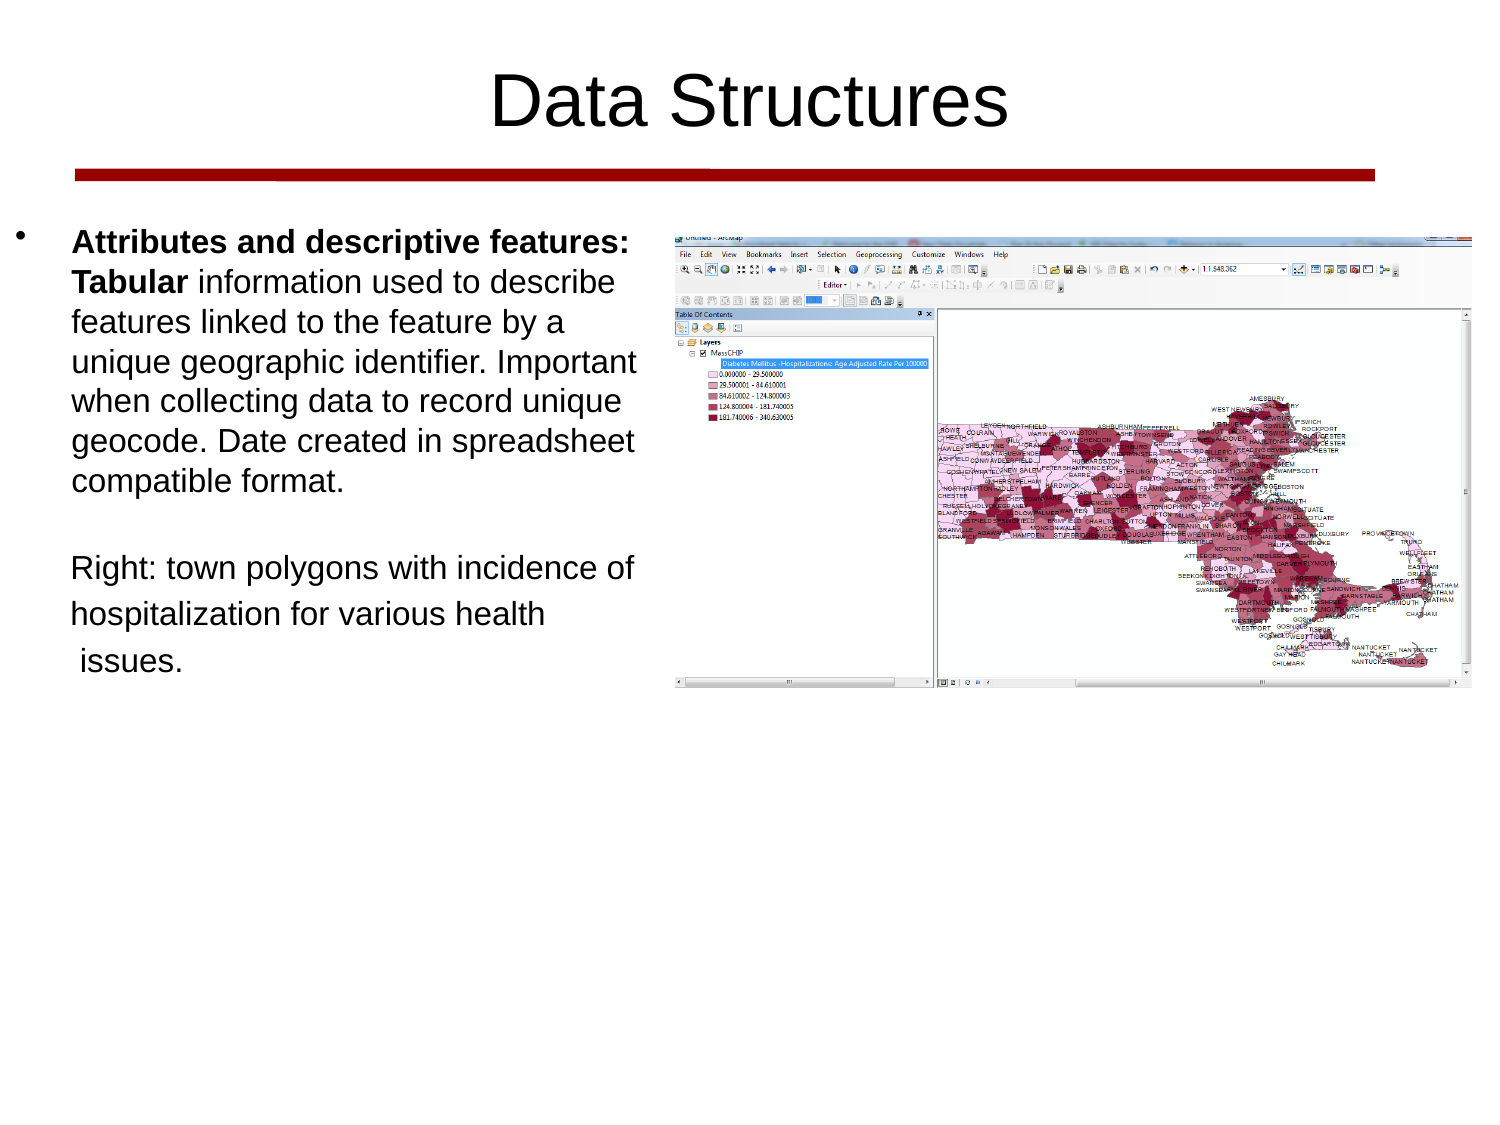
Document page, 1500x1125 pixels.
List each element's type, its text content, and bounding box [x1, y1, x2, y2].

picture [674, 237, 1472, 688]
title Data Structures [74, 49, 1426, 233]
list Attributes and descriptive features: Tabular information used to describe features linked to the feature by a unique geographic identifier. Important when collecting data to record unique geocode. Date created in spreadsheet compatible format. Right: town polygons with incidence of hospitalization for various health issues. [0, 212, 684, 638]
